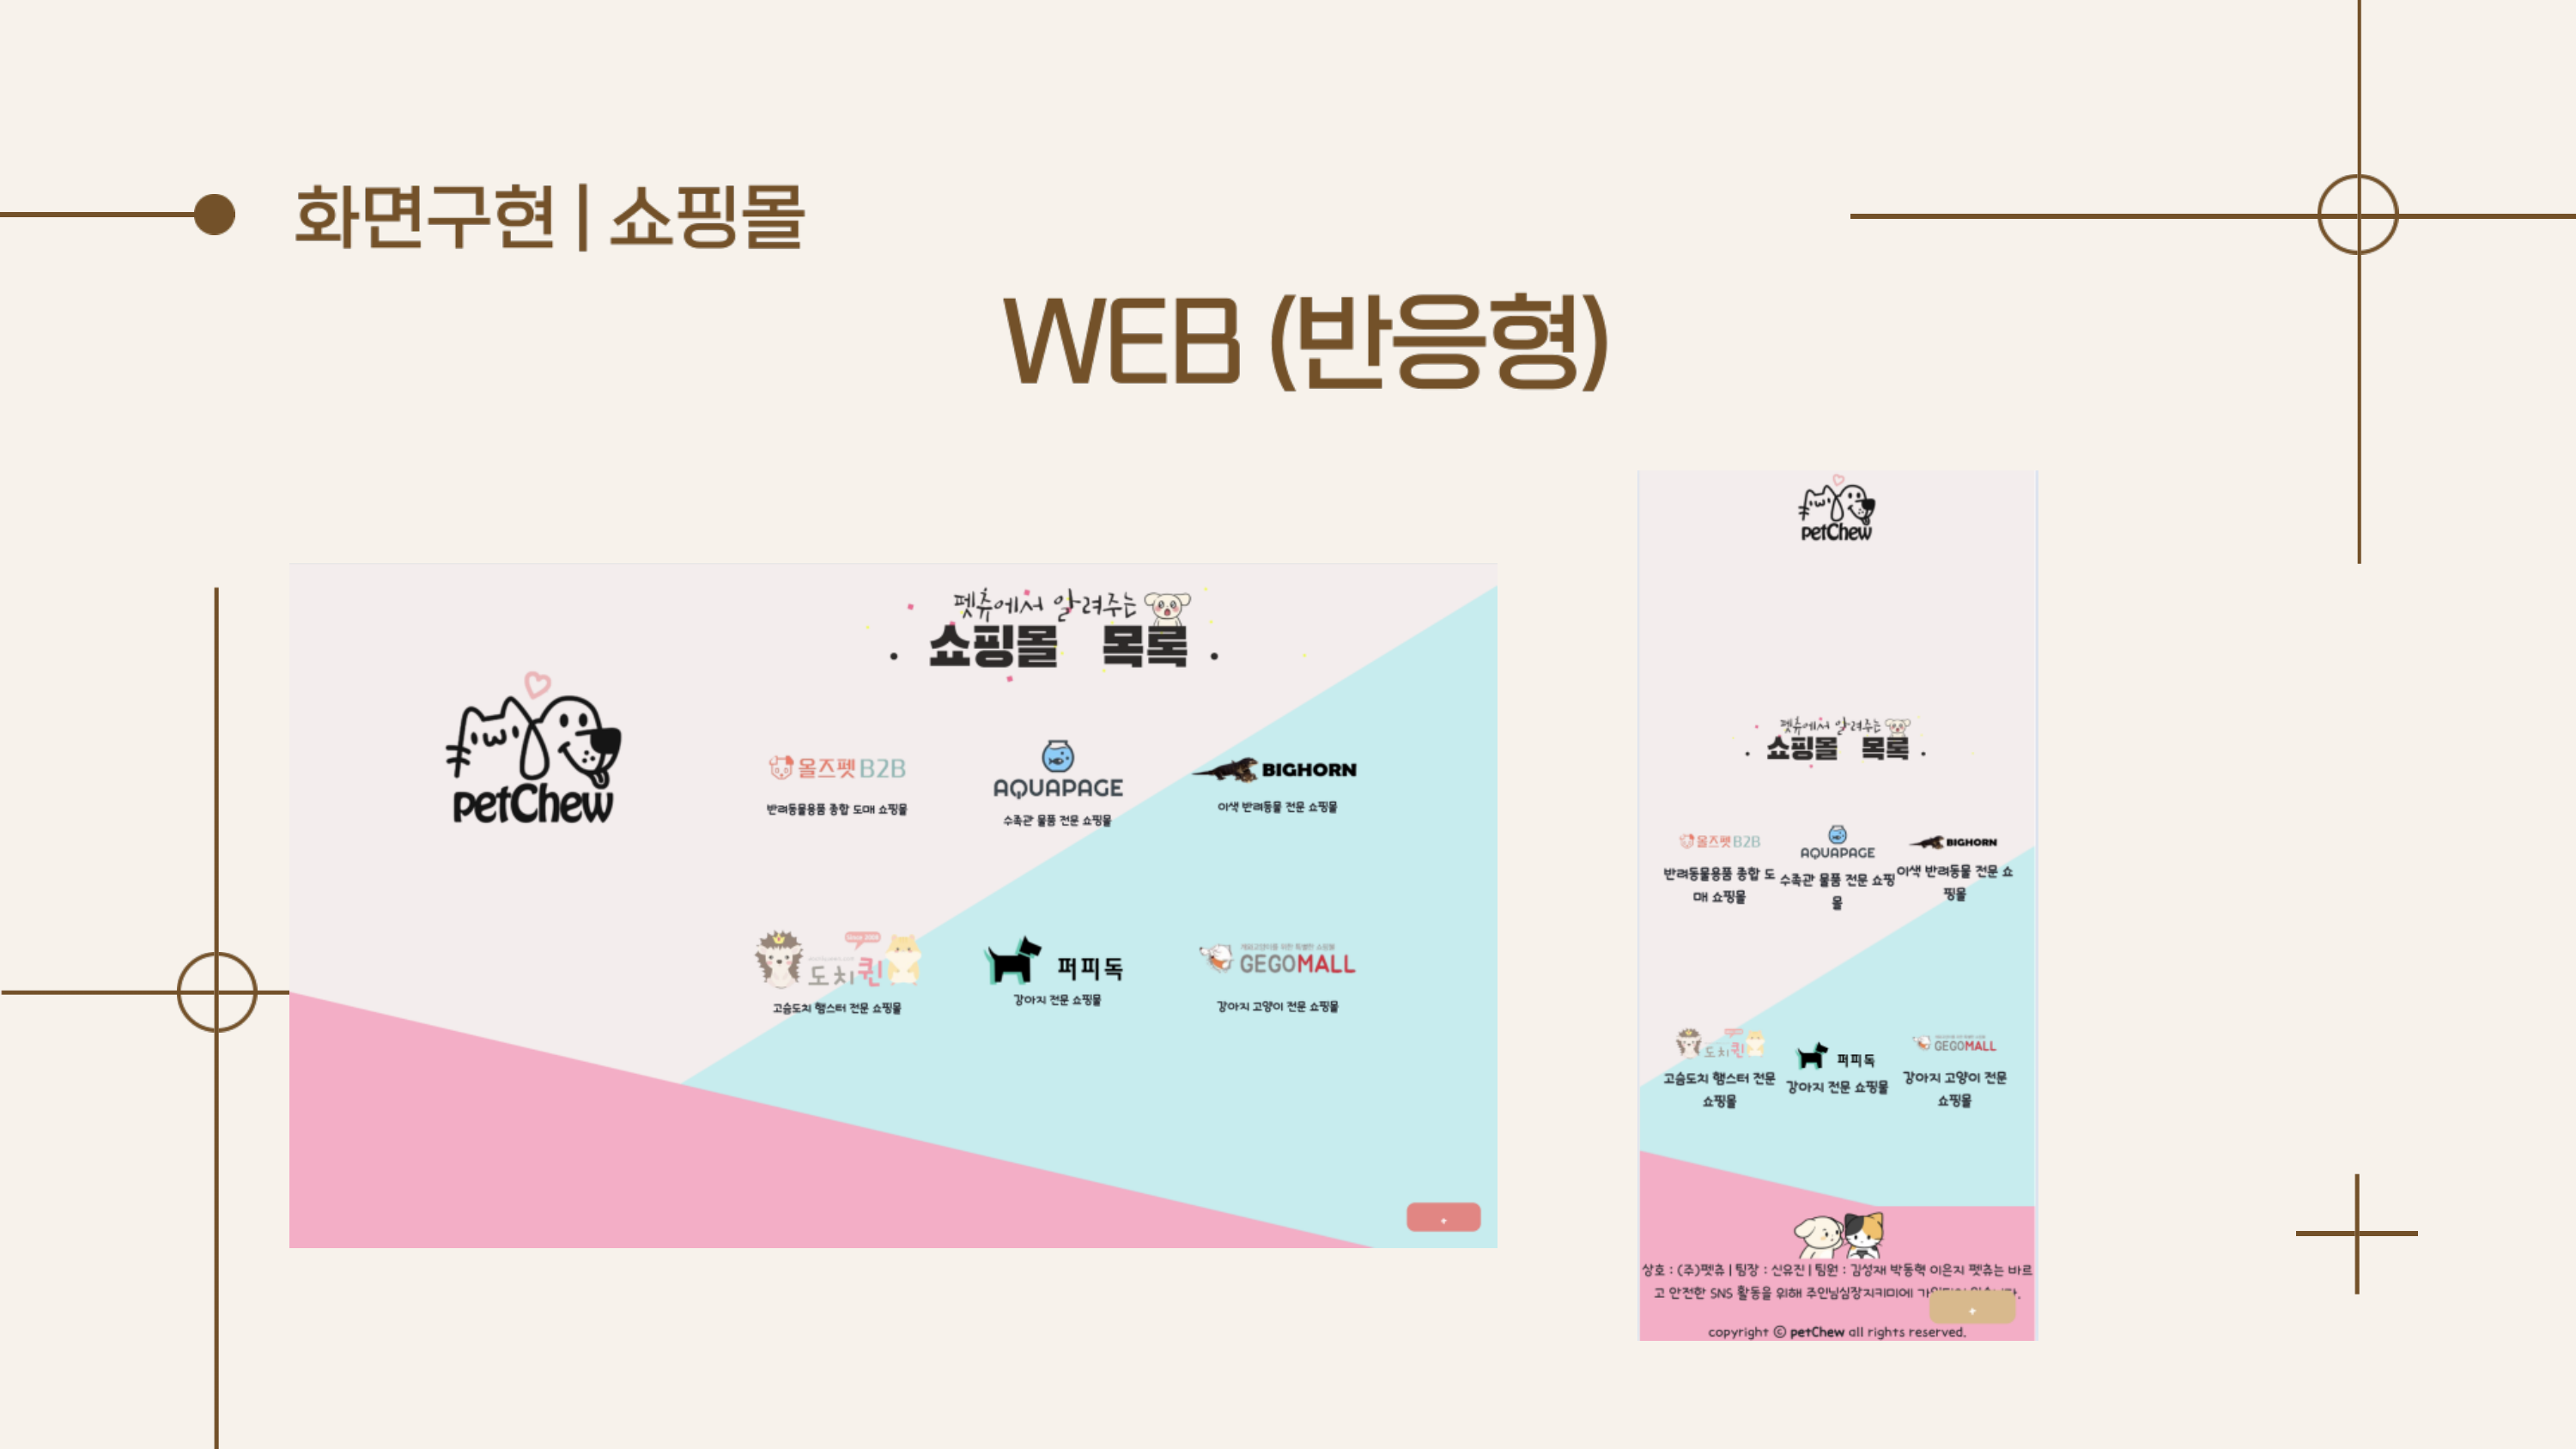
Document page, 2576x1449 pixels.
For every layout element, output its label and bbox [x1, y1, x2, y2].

picture [273, 149, 1801, 519]
text_box [0, 212, 235, 217]
text_box [2076, 279, 2576, 284]
text_box [1637, 470, 2038, 1341]
text_box [2296, 1231, 2418, 1236]
text_box [289, 562, 1498, 1249]
text_box [2403, 214, 2576, 219]
text_box [1850, 214, 2313, 219]
picture [215, 587, 218, 951]
text_box [194, 221, 235, 235]
picture [215, 1036, 218, 1449]
picture [2355, 1236, 2359, 1294]
picture [2355, 1174, 2359, 1231]
text_box [176, 951, 258, 1029]
text_box [194, 194, 235, 212]
text_box [261, 990, 284, 995]
text_box [2318, 173, 2399, 256]
text_box [0, 1031, 284, 1036]
text_box [0, 990, 172, 995]
